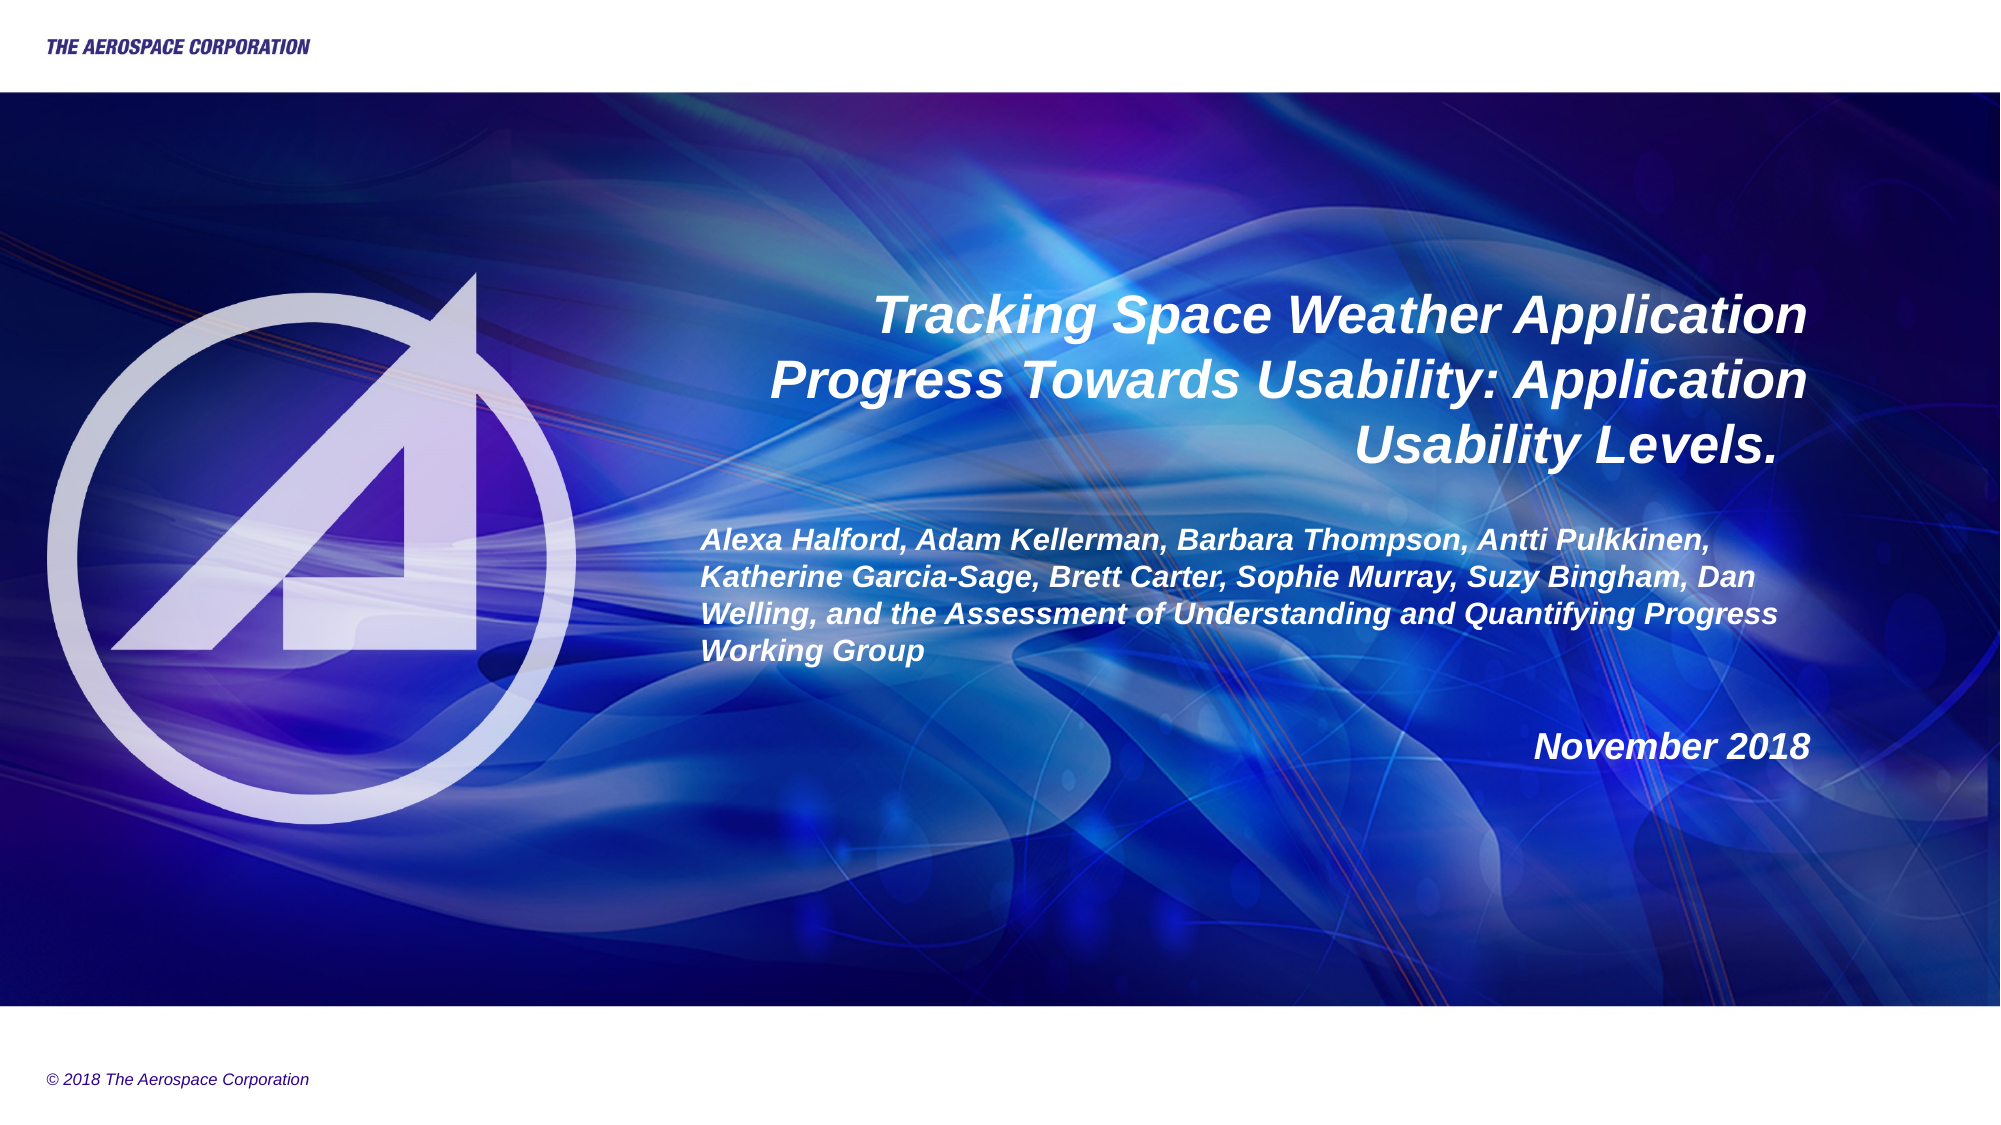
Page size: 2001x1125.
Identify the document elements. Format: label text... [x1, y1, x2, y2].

picture [0, 0, 2000, 1125]
list November 2018 [627, 714, 1825, 790]
subtitle Alexa Halford, Adam Kellerman, Barbara Thompson, Antti Pulkkinen, Katherine Garcia-Sage, Brett Carter, Sophie Murray, Suzy Bingham, Dan Welling, and the Assessment of Understanding and Quantifying Progress Working Group [685, 512, 1825, 677]
title Tracking Space Weather Application Progress Towards Usability: Application Usability Levels. [627, 272, 1825, 476]
